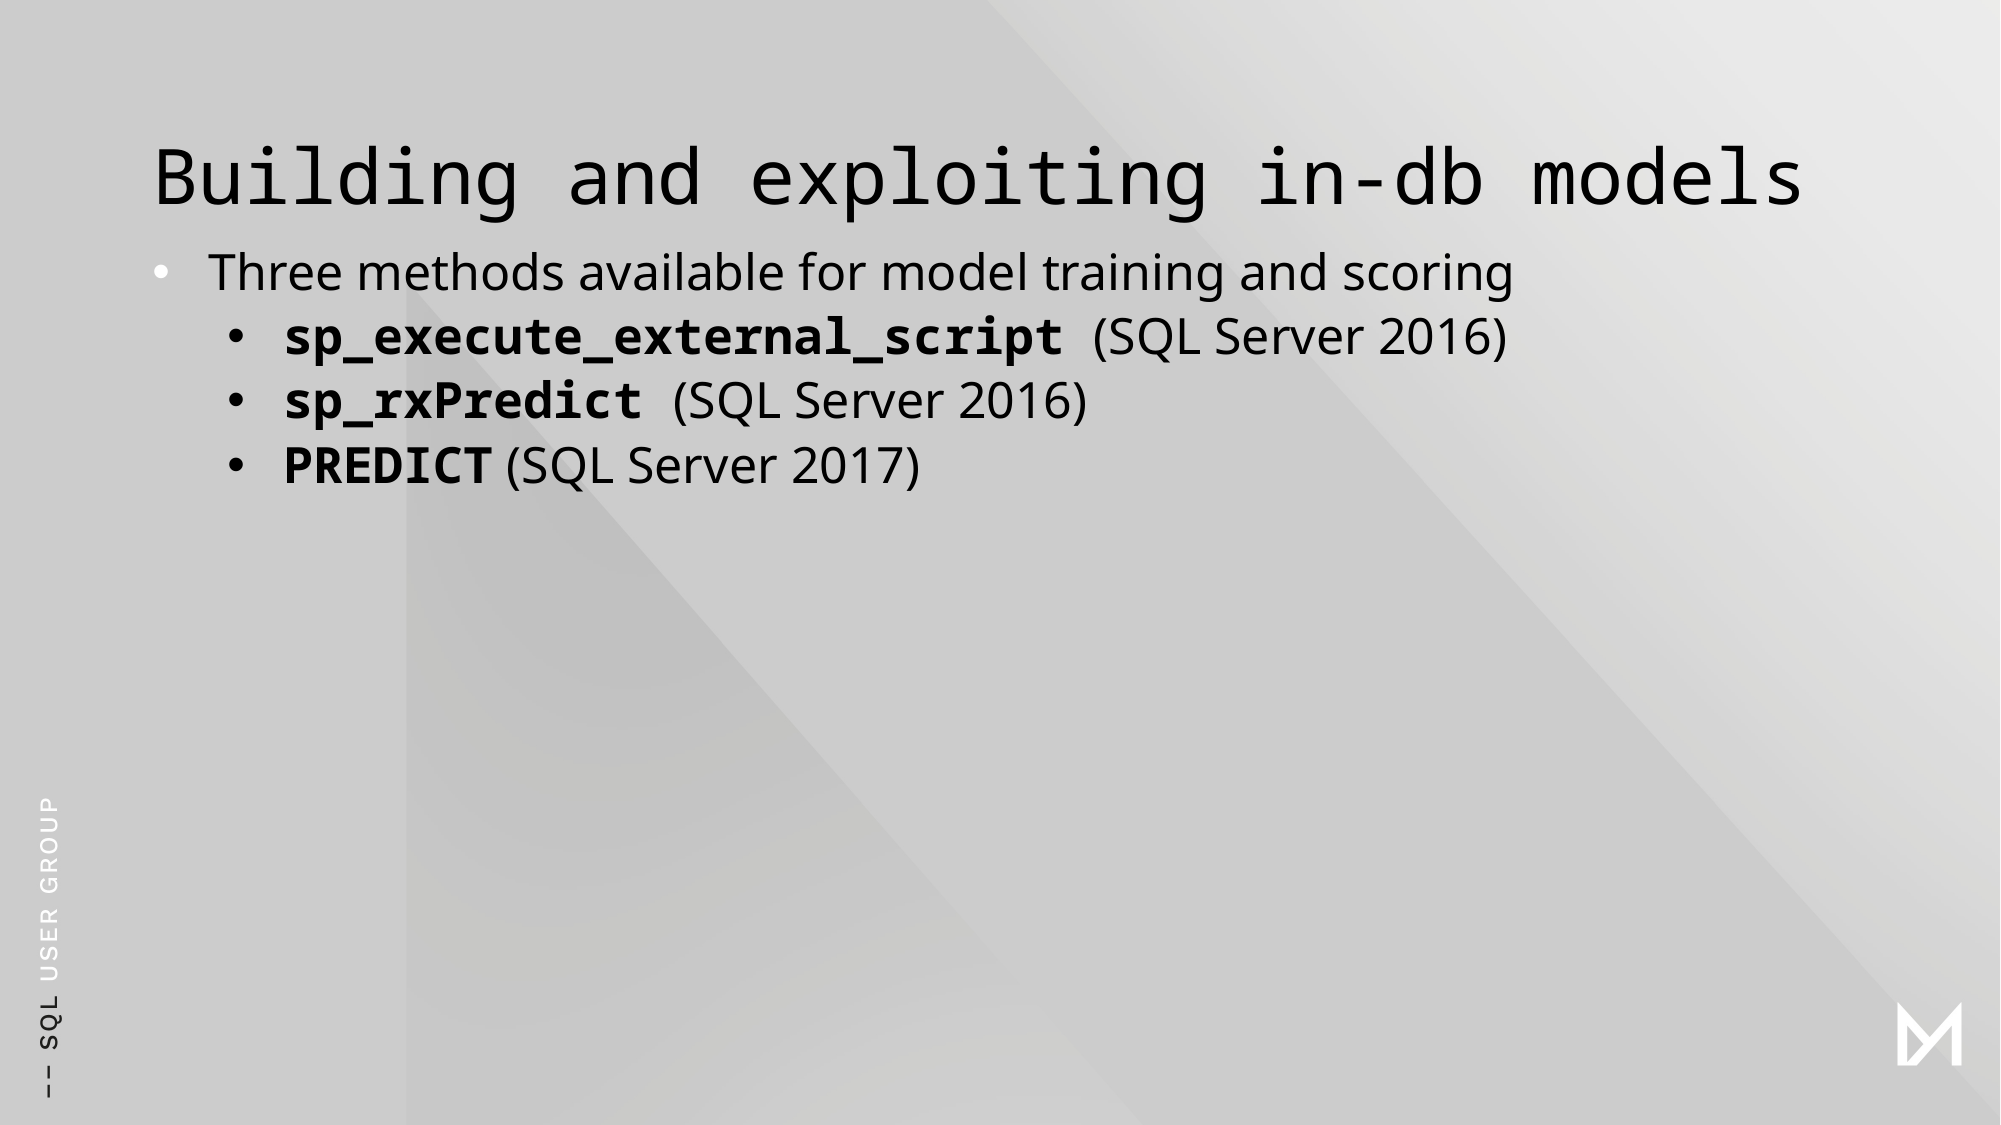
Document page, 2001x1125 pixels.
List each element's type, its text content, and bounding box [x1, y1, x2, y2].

list Three methods available for model training and scoring sp_execute_external_script (SQL Server 2016) sp_rxPredict (SQL Server 2016) PREDICT (SQL Server 2017) [137, 239, 1863, 1014]
title Building and exploiting in-db models [137, 59, 1863, 229]
picture [0, 0, 2001, 1125]
